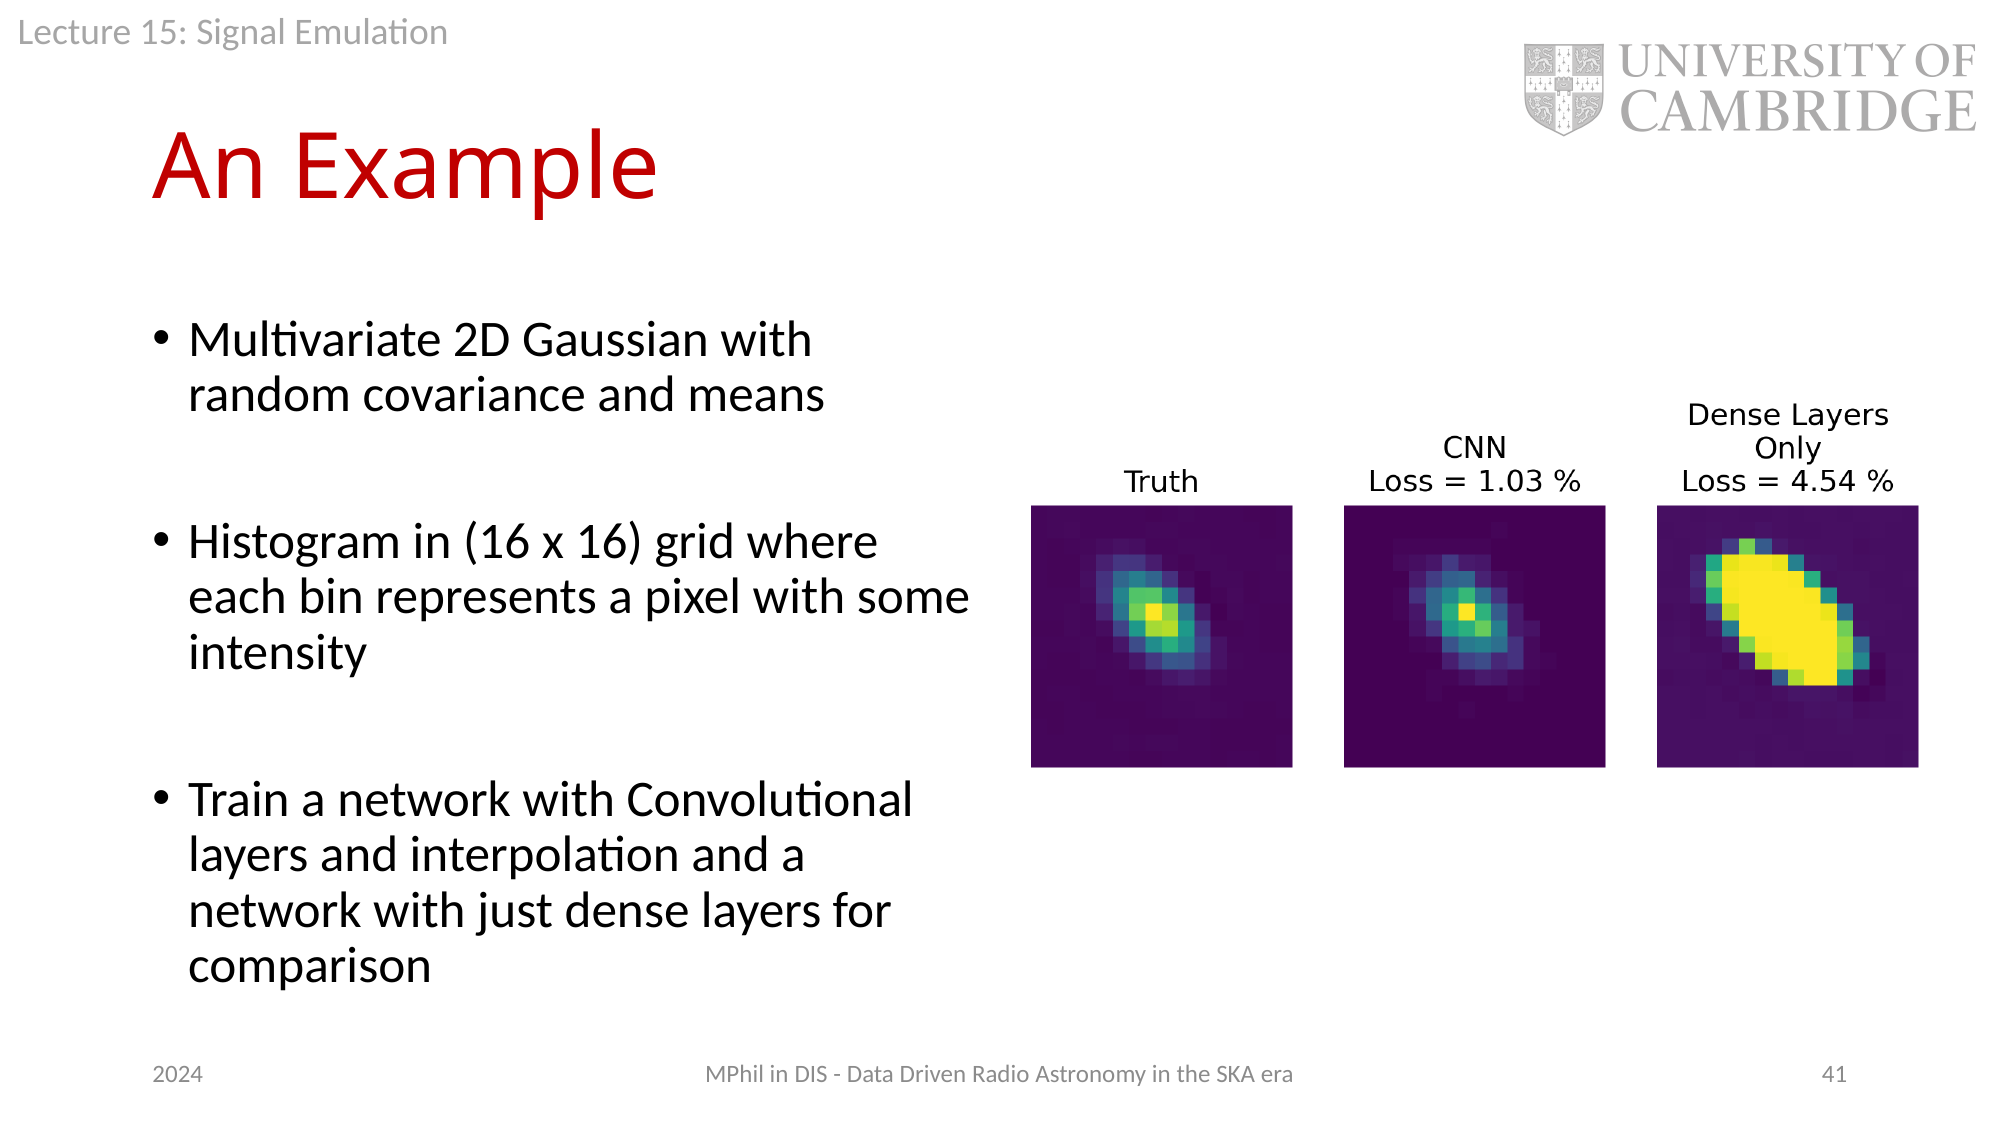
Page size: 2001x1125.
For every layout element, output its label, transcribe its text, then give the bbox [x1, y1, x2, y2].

list Multivariate 2D Gaussian with random covariance and means Histogram in (16 x 16) grid where each bin represents a pixel with some intensity Train a network with Convolutional layers and interpolation and a network with just dense layers for comparison [137, 304, 1000, 1008]
footer MPhil in DIS - Data Driven Radio Astronomy in the SKA era [662, 1042, 1338, 1103]
slide_number 41 [1412, 1042, 1863, 1103]
picture [1013, 384, 1936, 785]
slide_number 2024 [137, 1042, 588, 1103]
title An Example [137, 59, 1863, 278]
